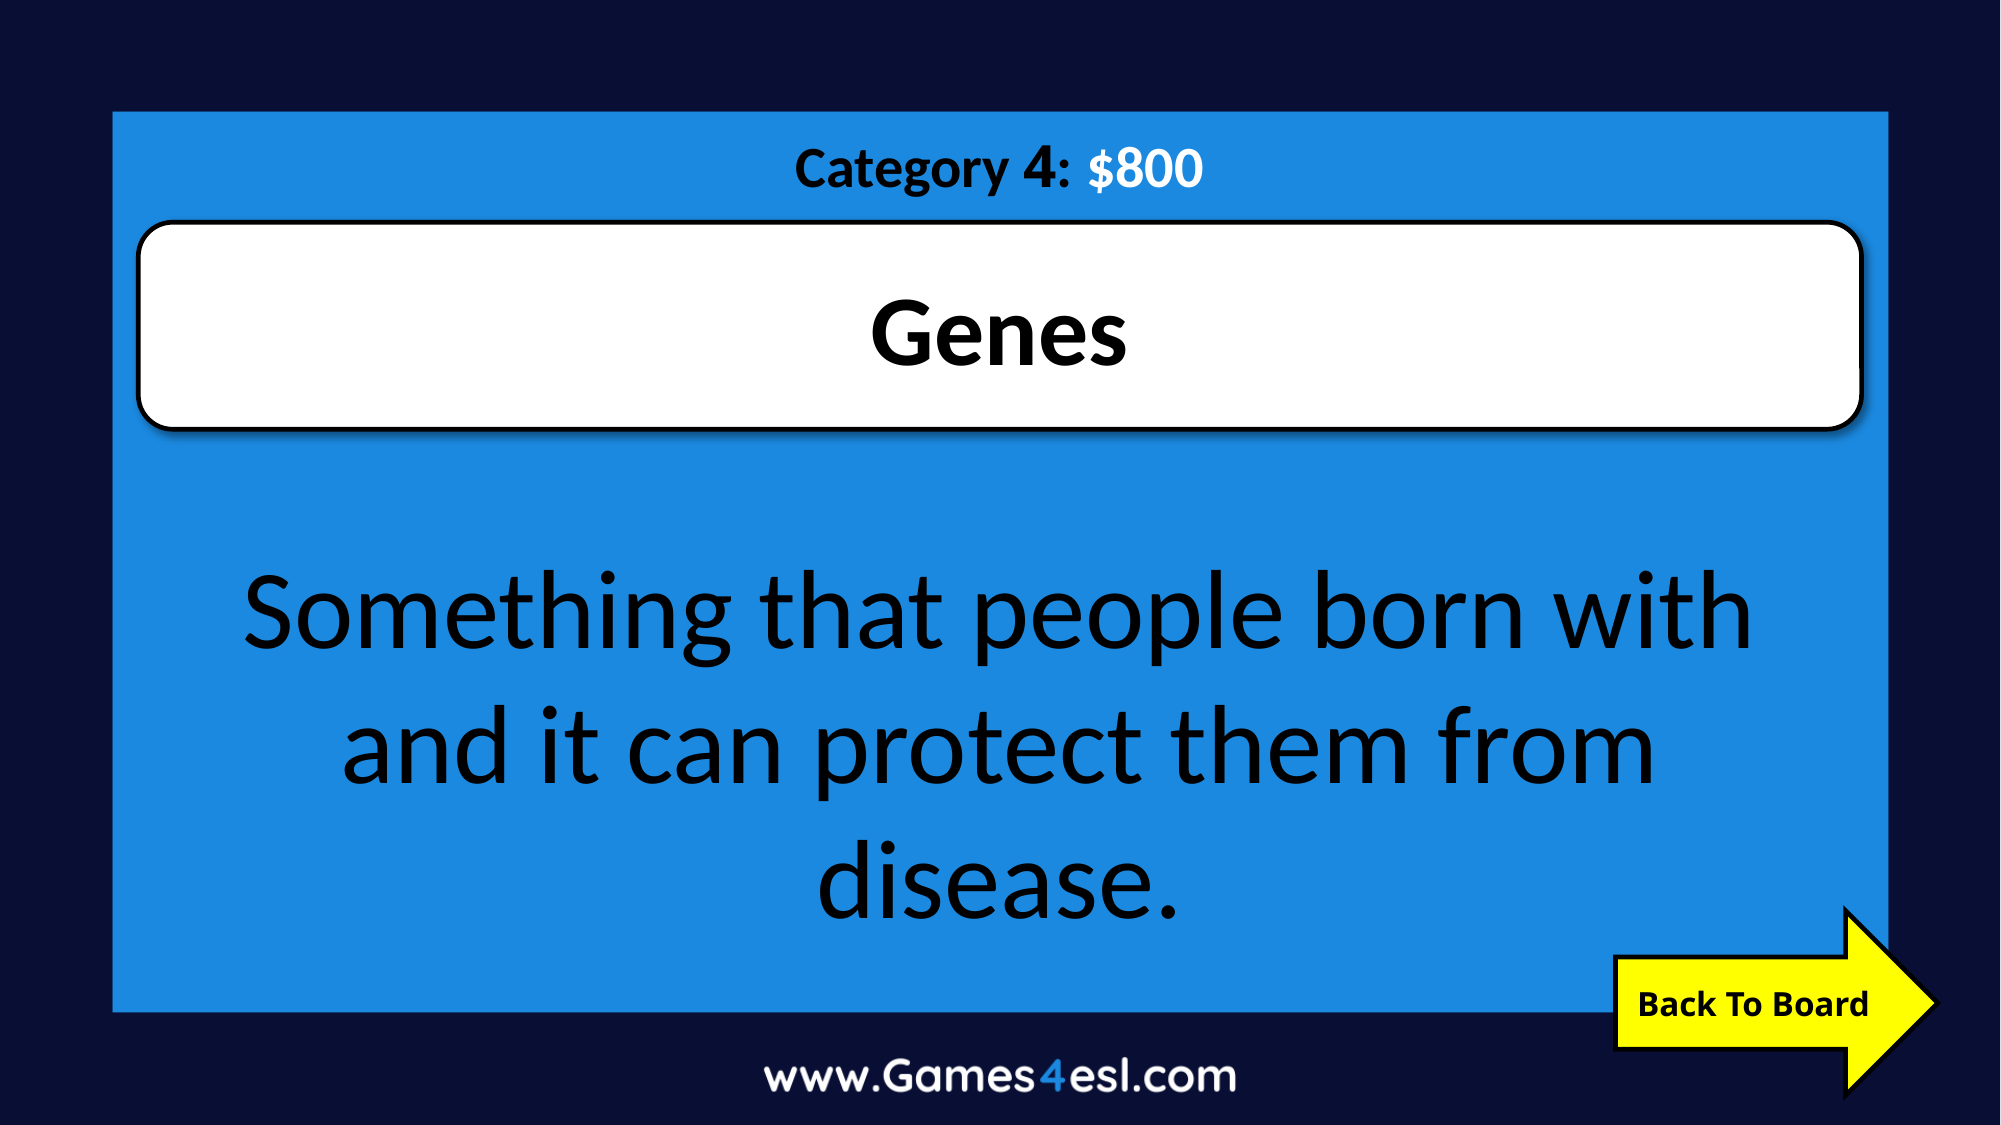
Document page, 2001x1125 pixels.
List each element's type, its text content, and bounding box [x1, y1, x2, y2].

text_box Genes [137, 221, 1863, 431]
text_box Something that people born with and it can protect them from disease. [138, 529, 1862, 949]
picture [0, 0, 2001, 1125]
text_box Category 4: $800 [111, 121, 1889, 207]
text_box Back To Board [1614, 908, 1940, 1098]
